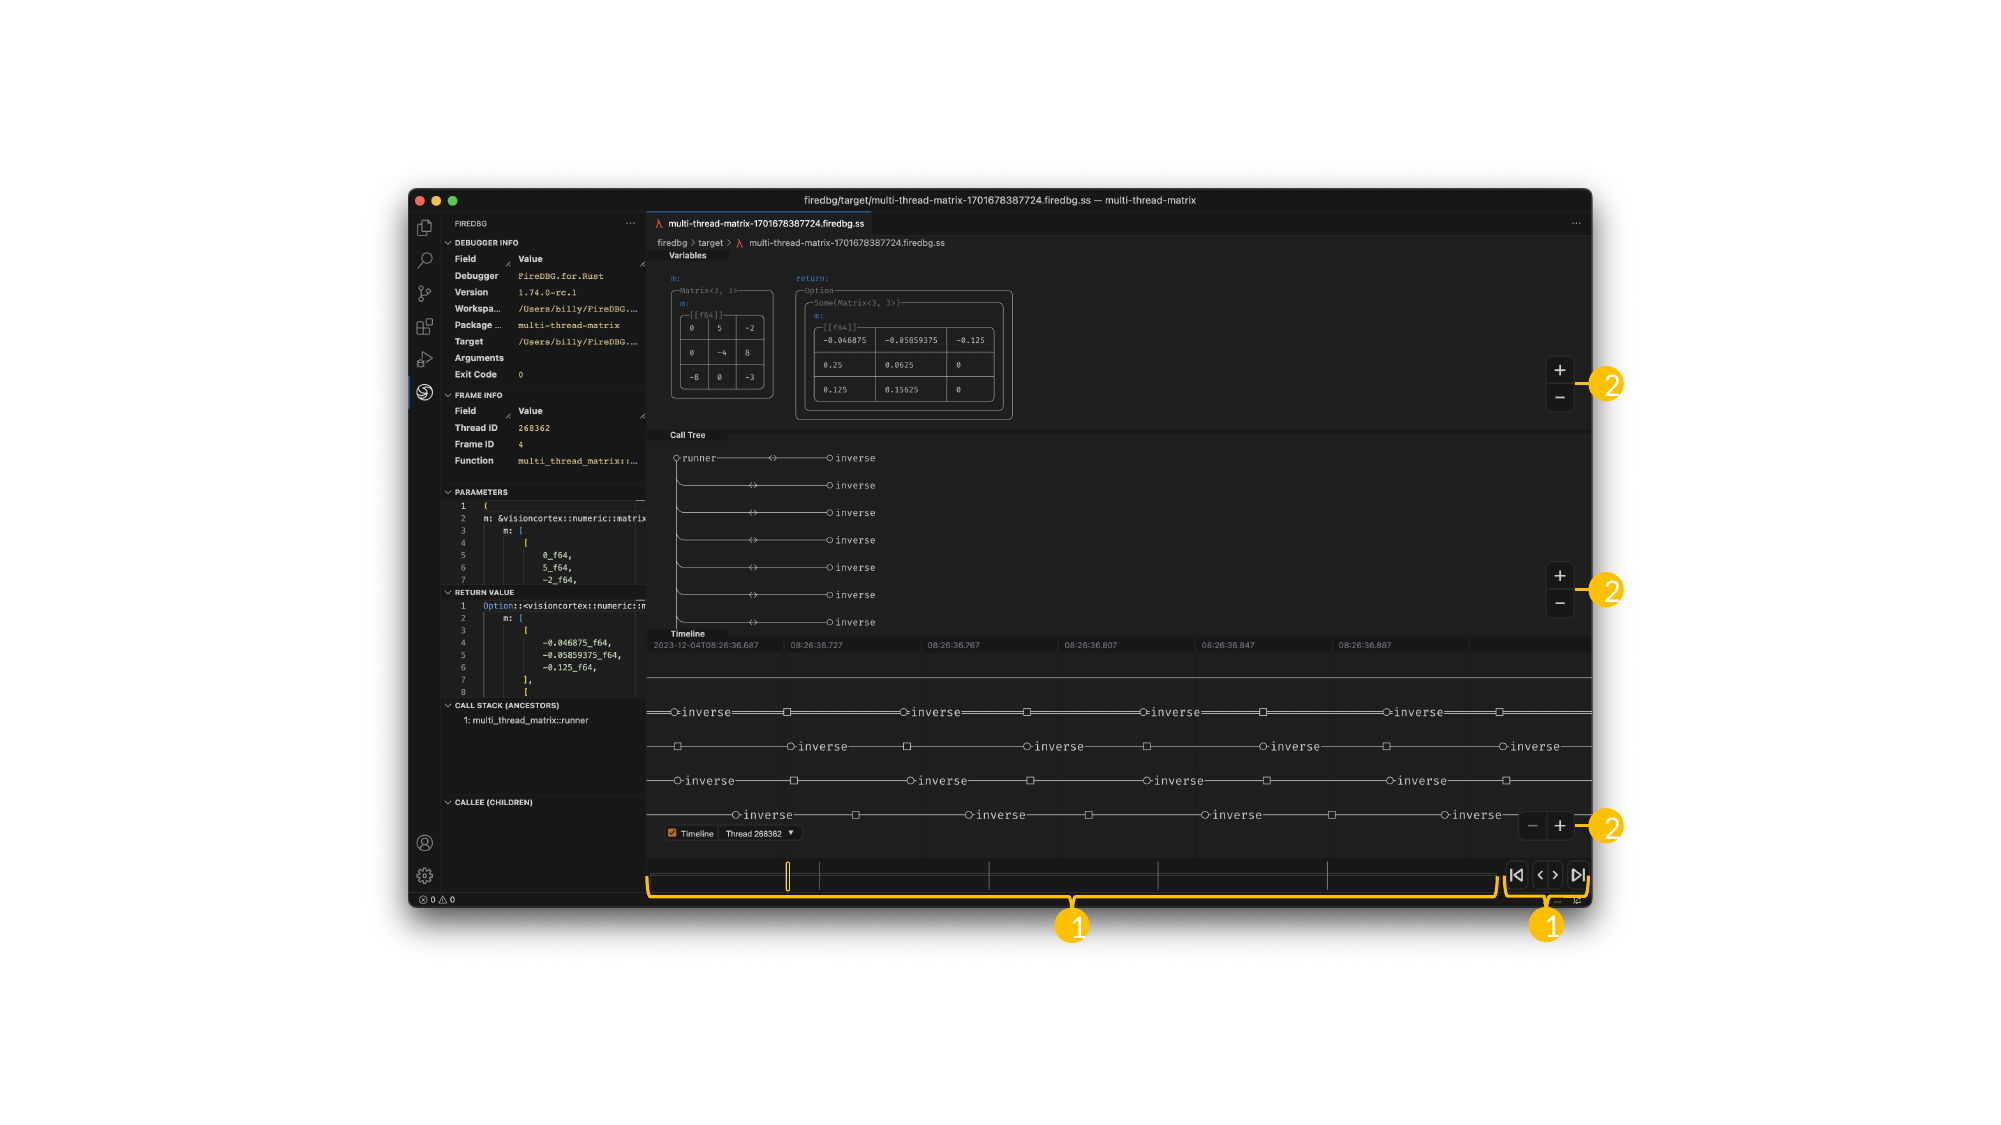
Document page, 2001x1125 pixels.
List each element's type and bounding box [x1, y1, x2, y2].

picture [362, 156, 1638, 968]
